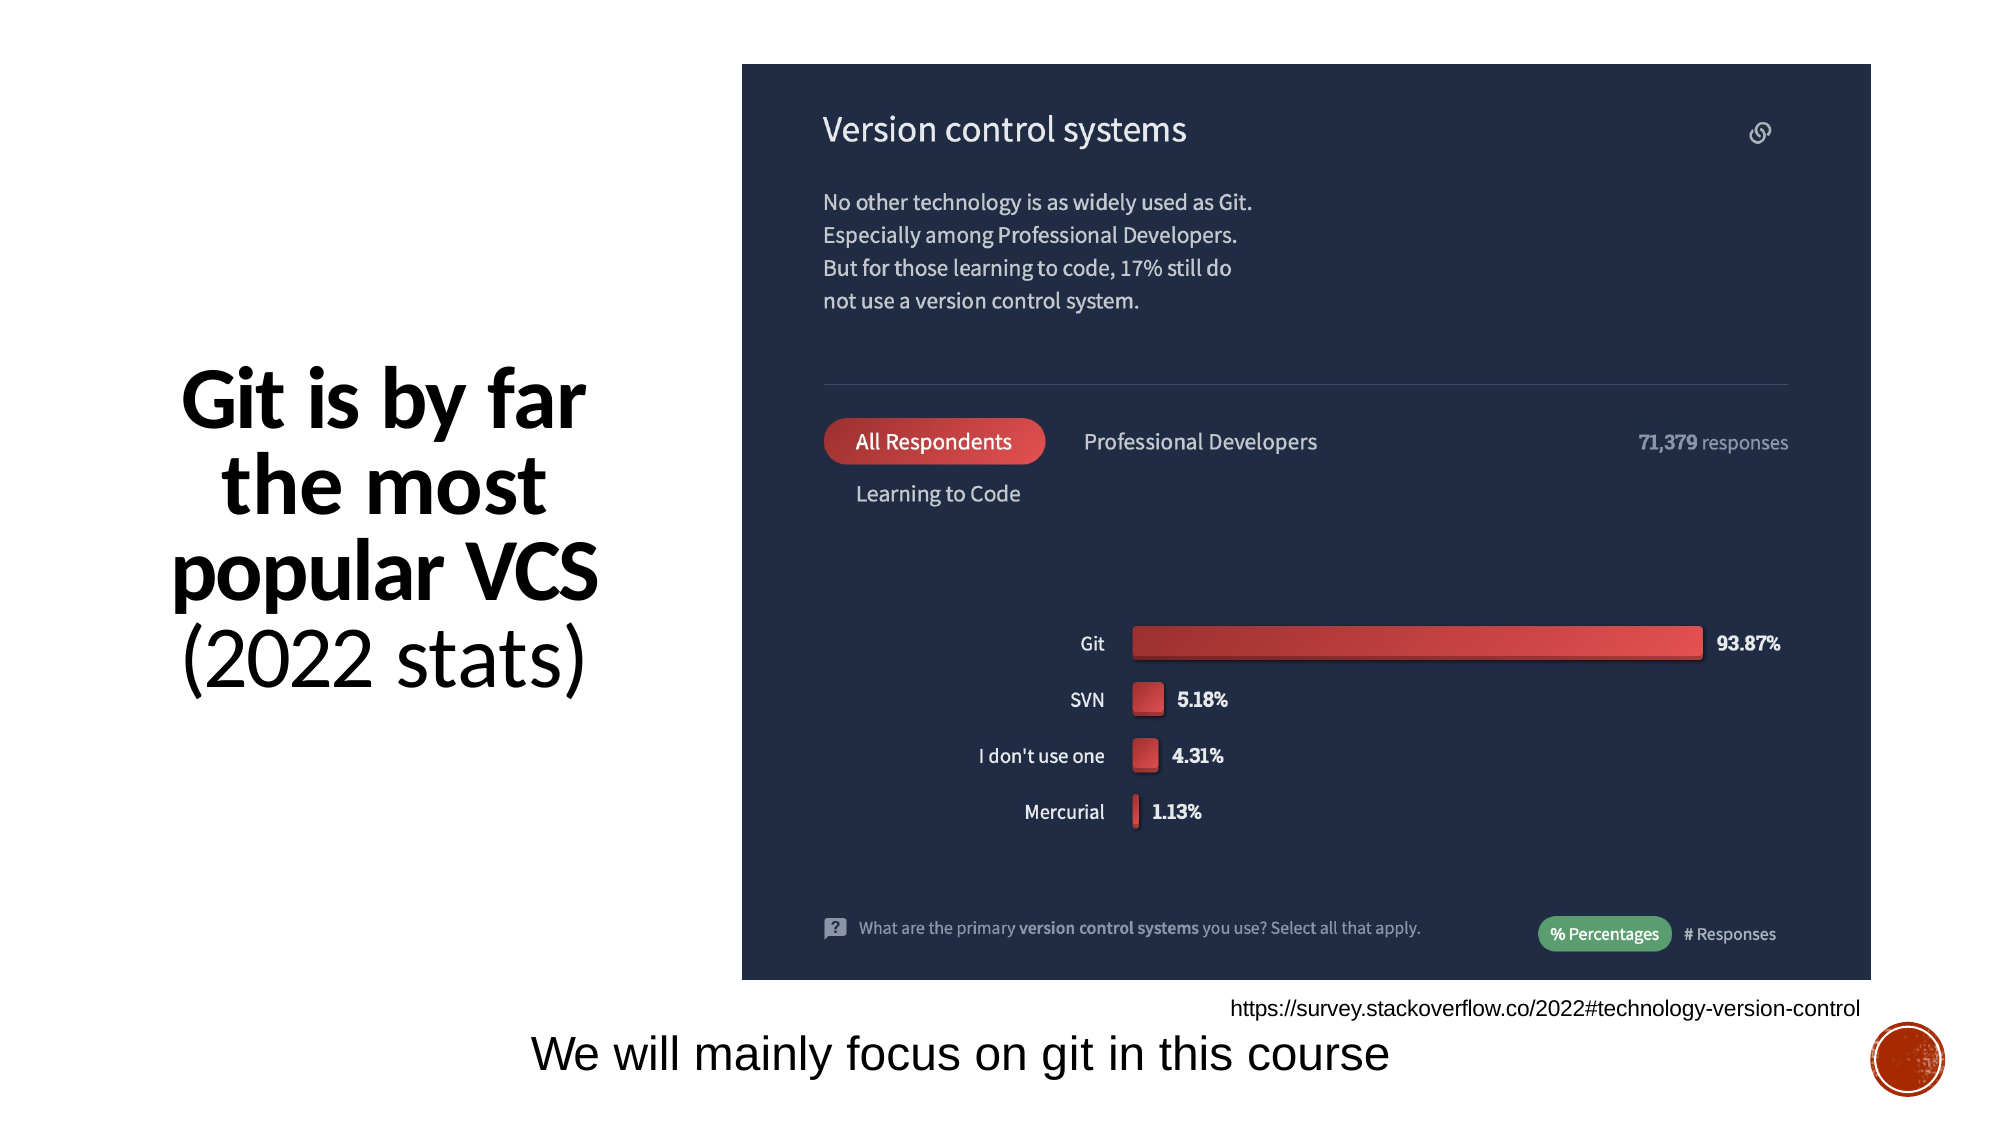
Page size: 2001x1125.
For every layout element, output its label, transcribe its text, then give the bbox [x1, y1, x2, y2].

picture [742, 64, 1871, 980]
text_box We will mainly focus on git in this course [529, 1021, 1398, 1080]
text_box Git is by far the most popular VCS (2022 stats) [129, 338, 640, 705]
text_box https://survey.stackoverflow.co/2022#technology-version-control [1229, 992, 1871, 1021]
